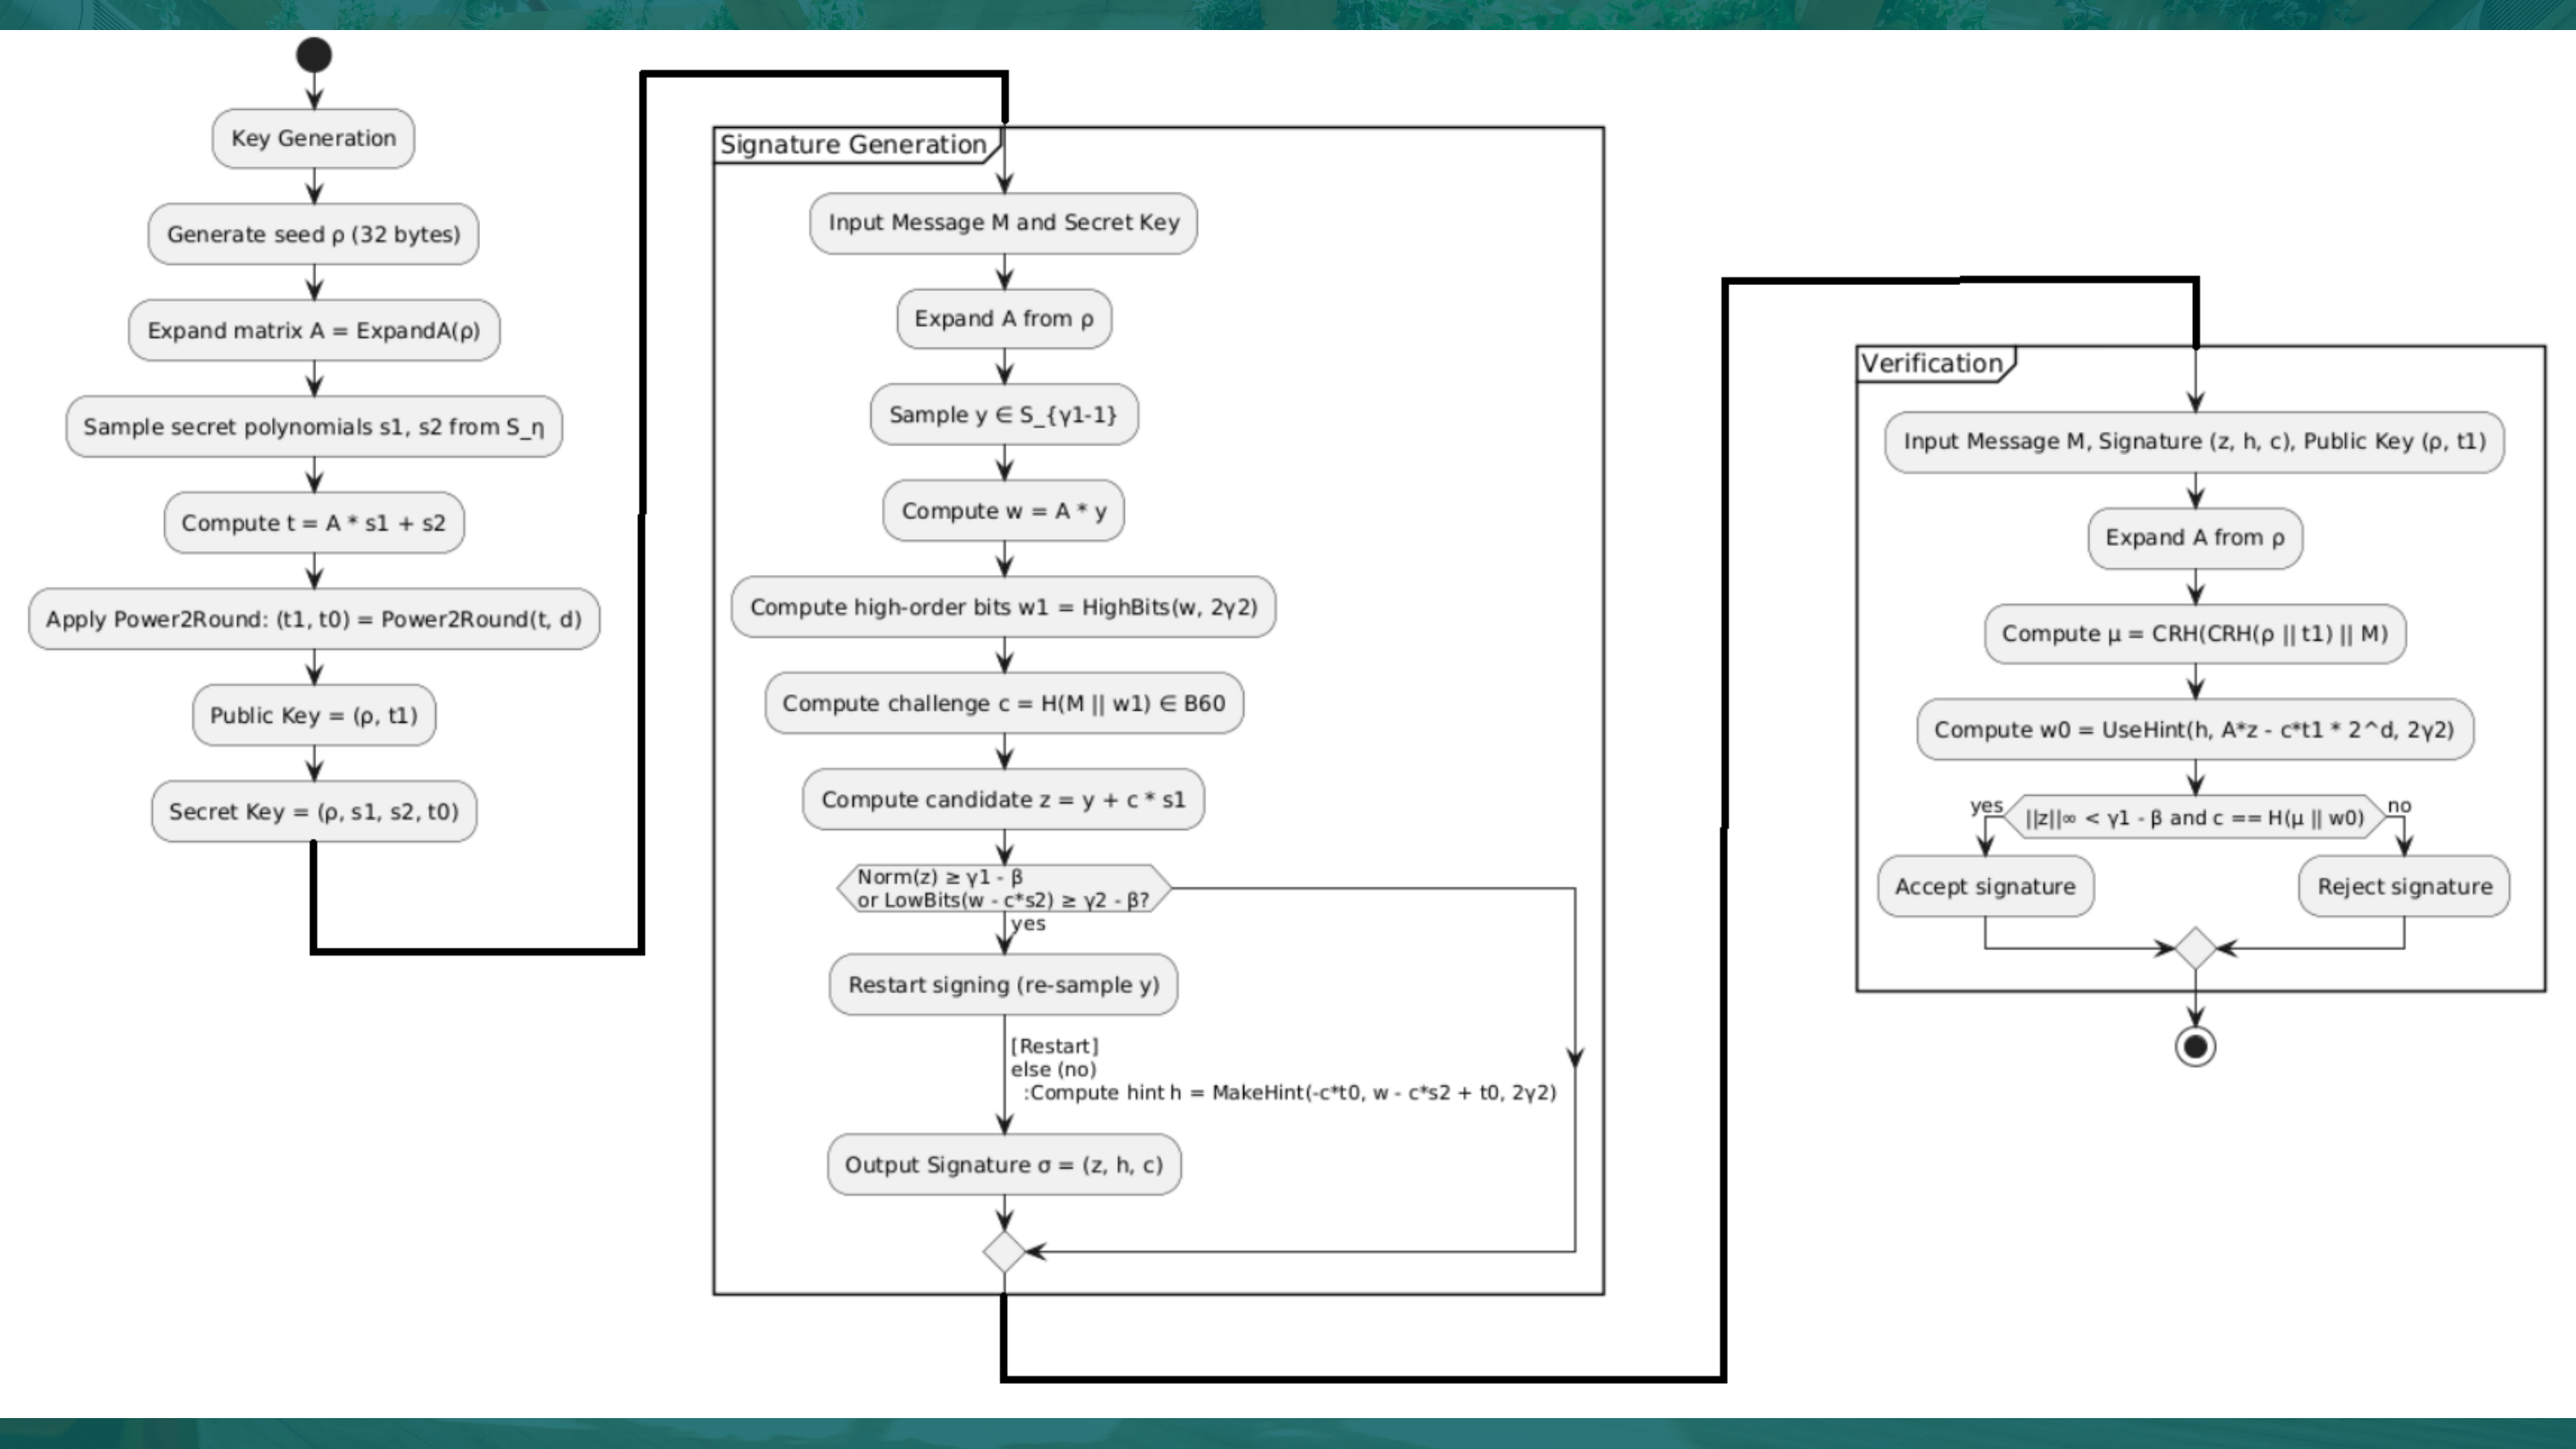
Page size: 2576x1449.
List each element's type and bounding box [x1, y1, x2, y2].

text_box [0, 30, 2576, 1418]
text_box [0, 0, 2576, 30]
text_box [0, 1418, 2576, 1449]
text_box [95, 104, 2481, 1344]
